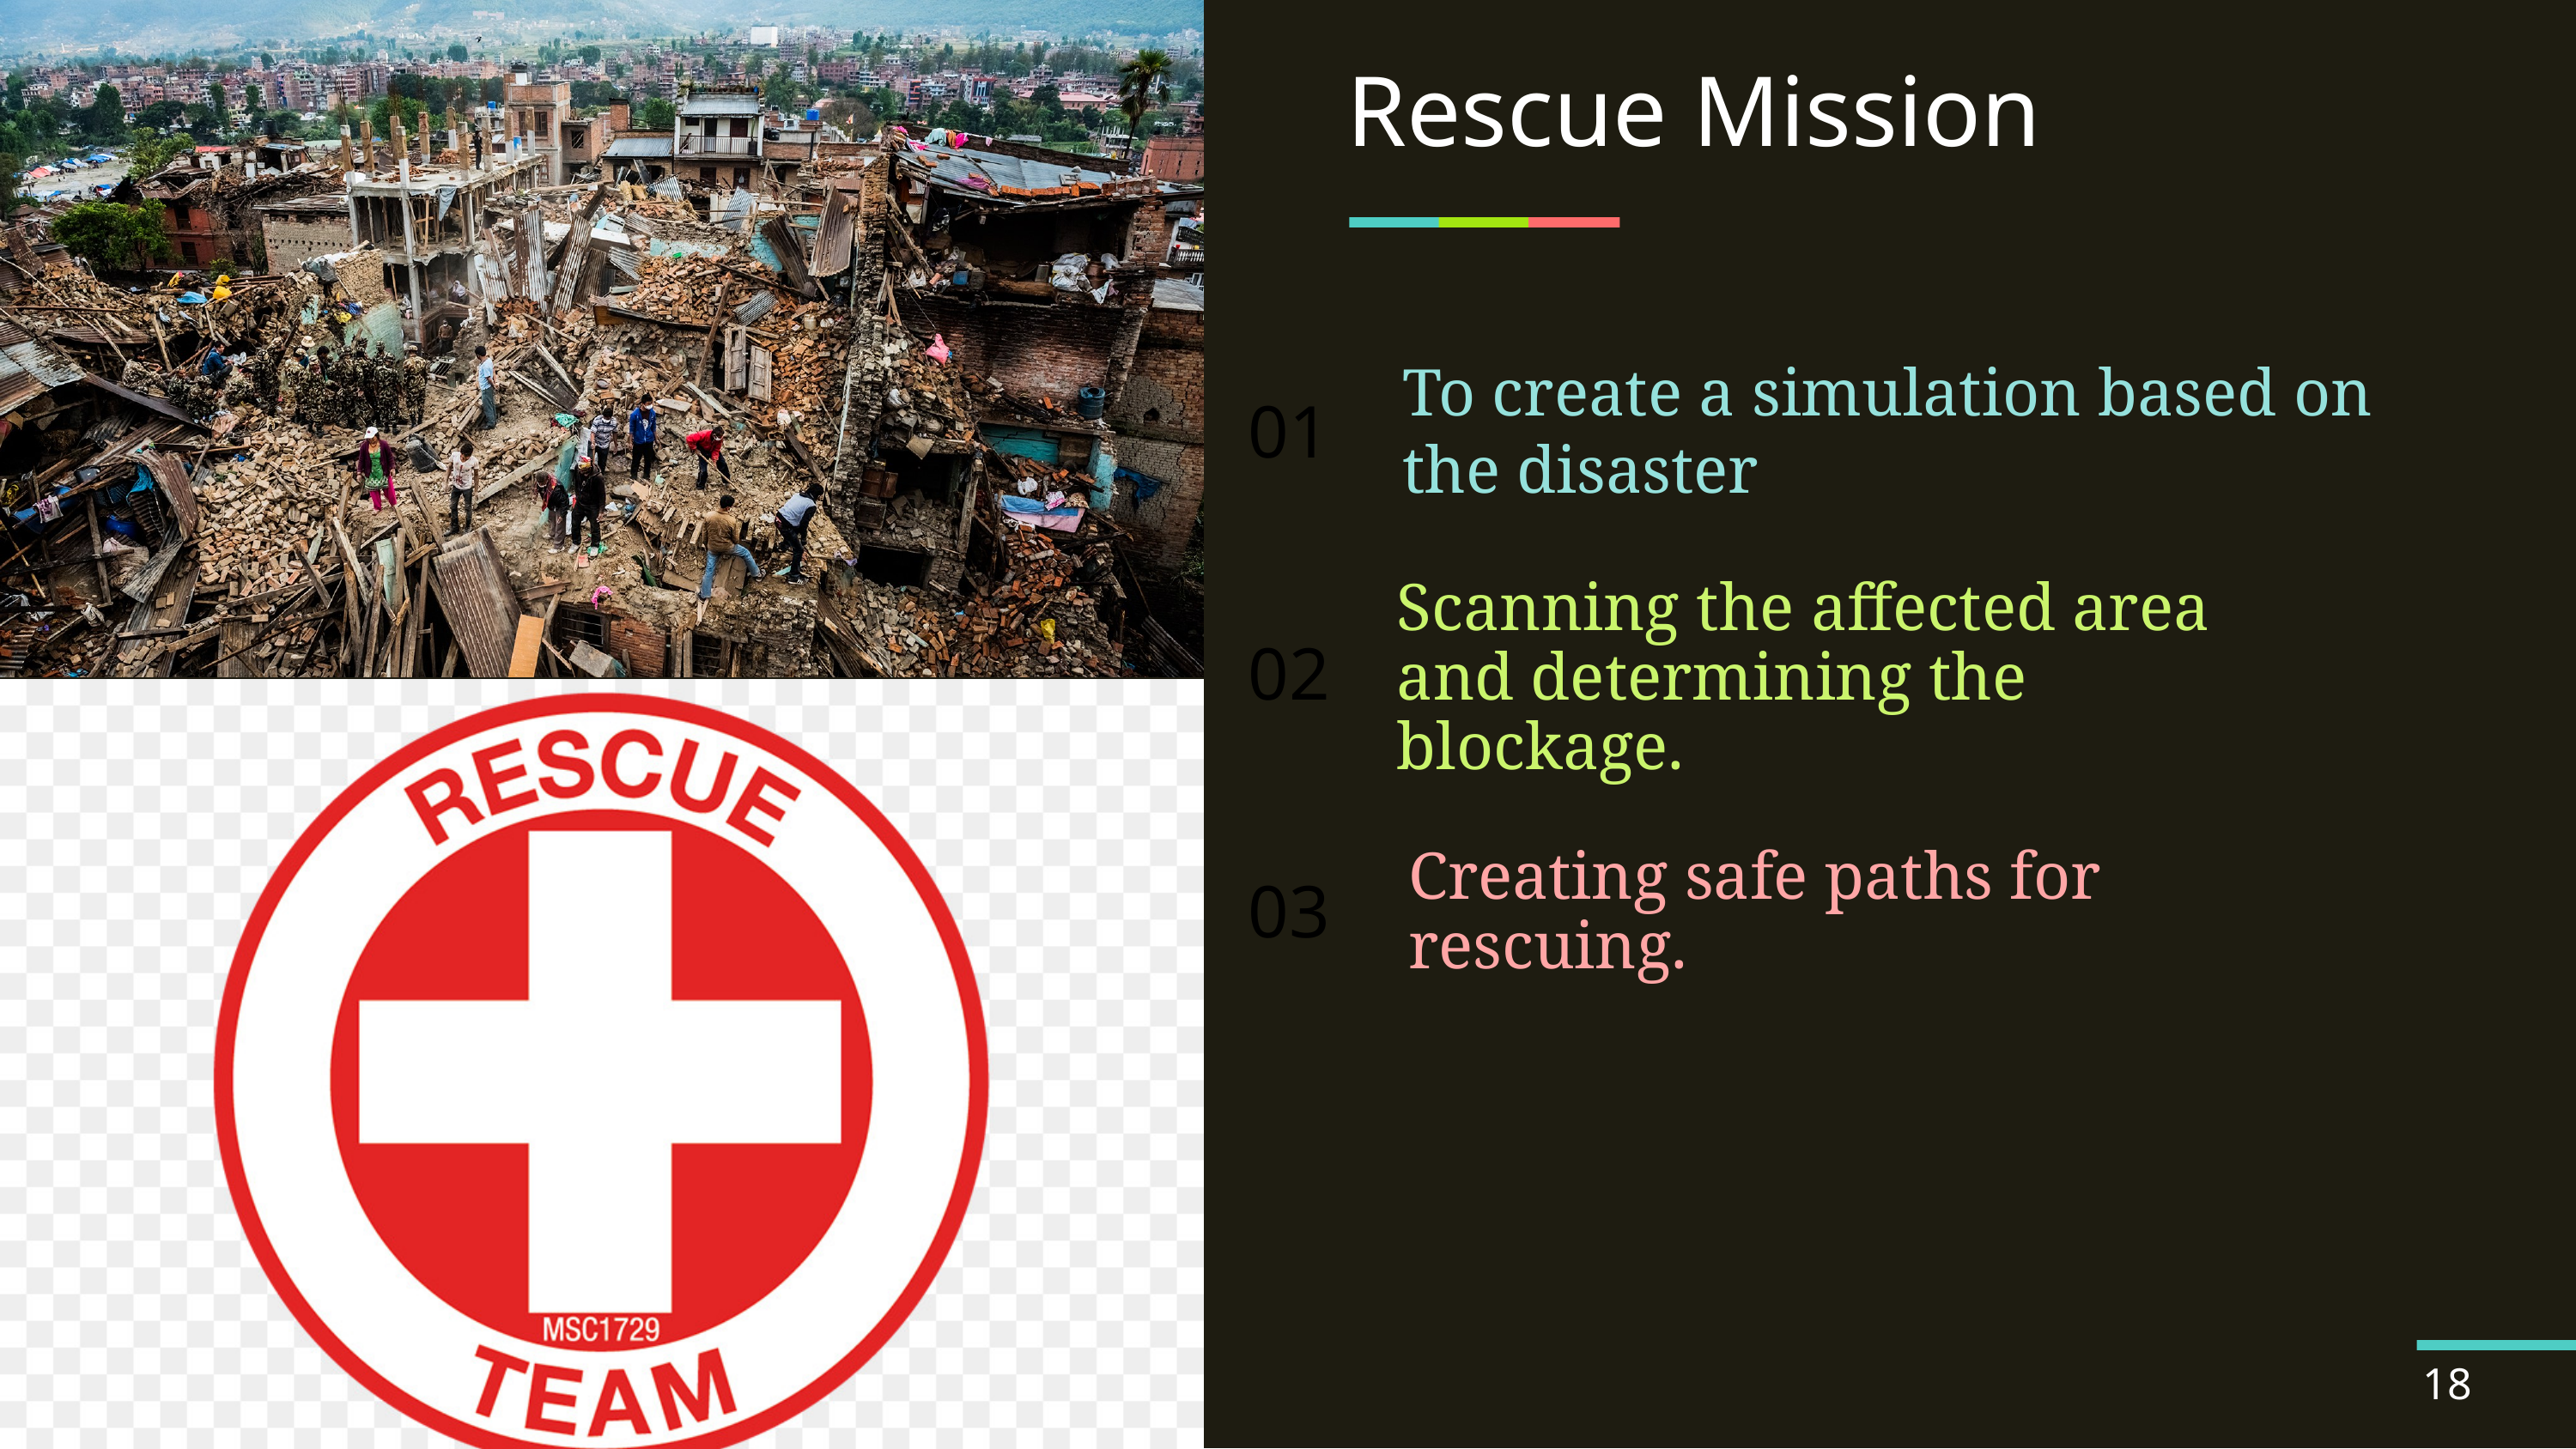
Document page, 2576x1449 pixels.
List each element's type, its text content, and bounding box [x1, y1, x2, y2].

list Scanning the affected area and determining the blockage. [1368, 626, 2331, 732]
slide_number 18 [2409, 1351, 2576, 1421]
list 02 [1211, 609, 1368, 732]
list To create a simulation based on the disaster [1389, 376, 2410, 482]
picture [0, 0, 1204, 677]
list 01 [1211, 367, 1368, 490]
picture [0, 679, 1204, 1449]
list Creating safe paths for rescuing. [1368, 860, 2320, 966]
title Rescue Mission [1334, 25, 2512, 205]
list 03 [1211, 847, 1368, 970]
